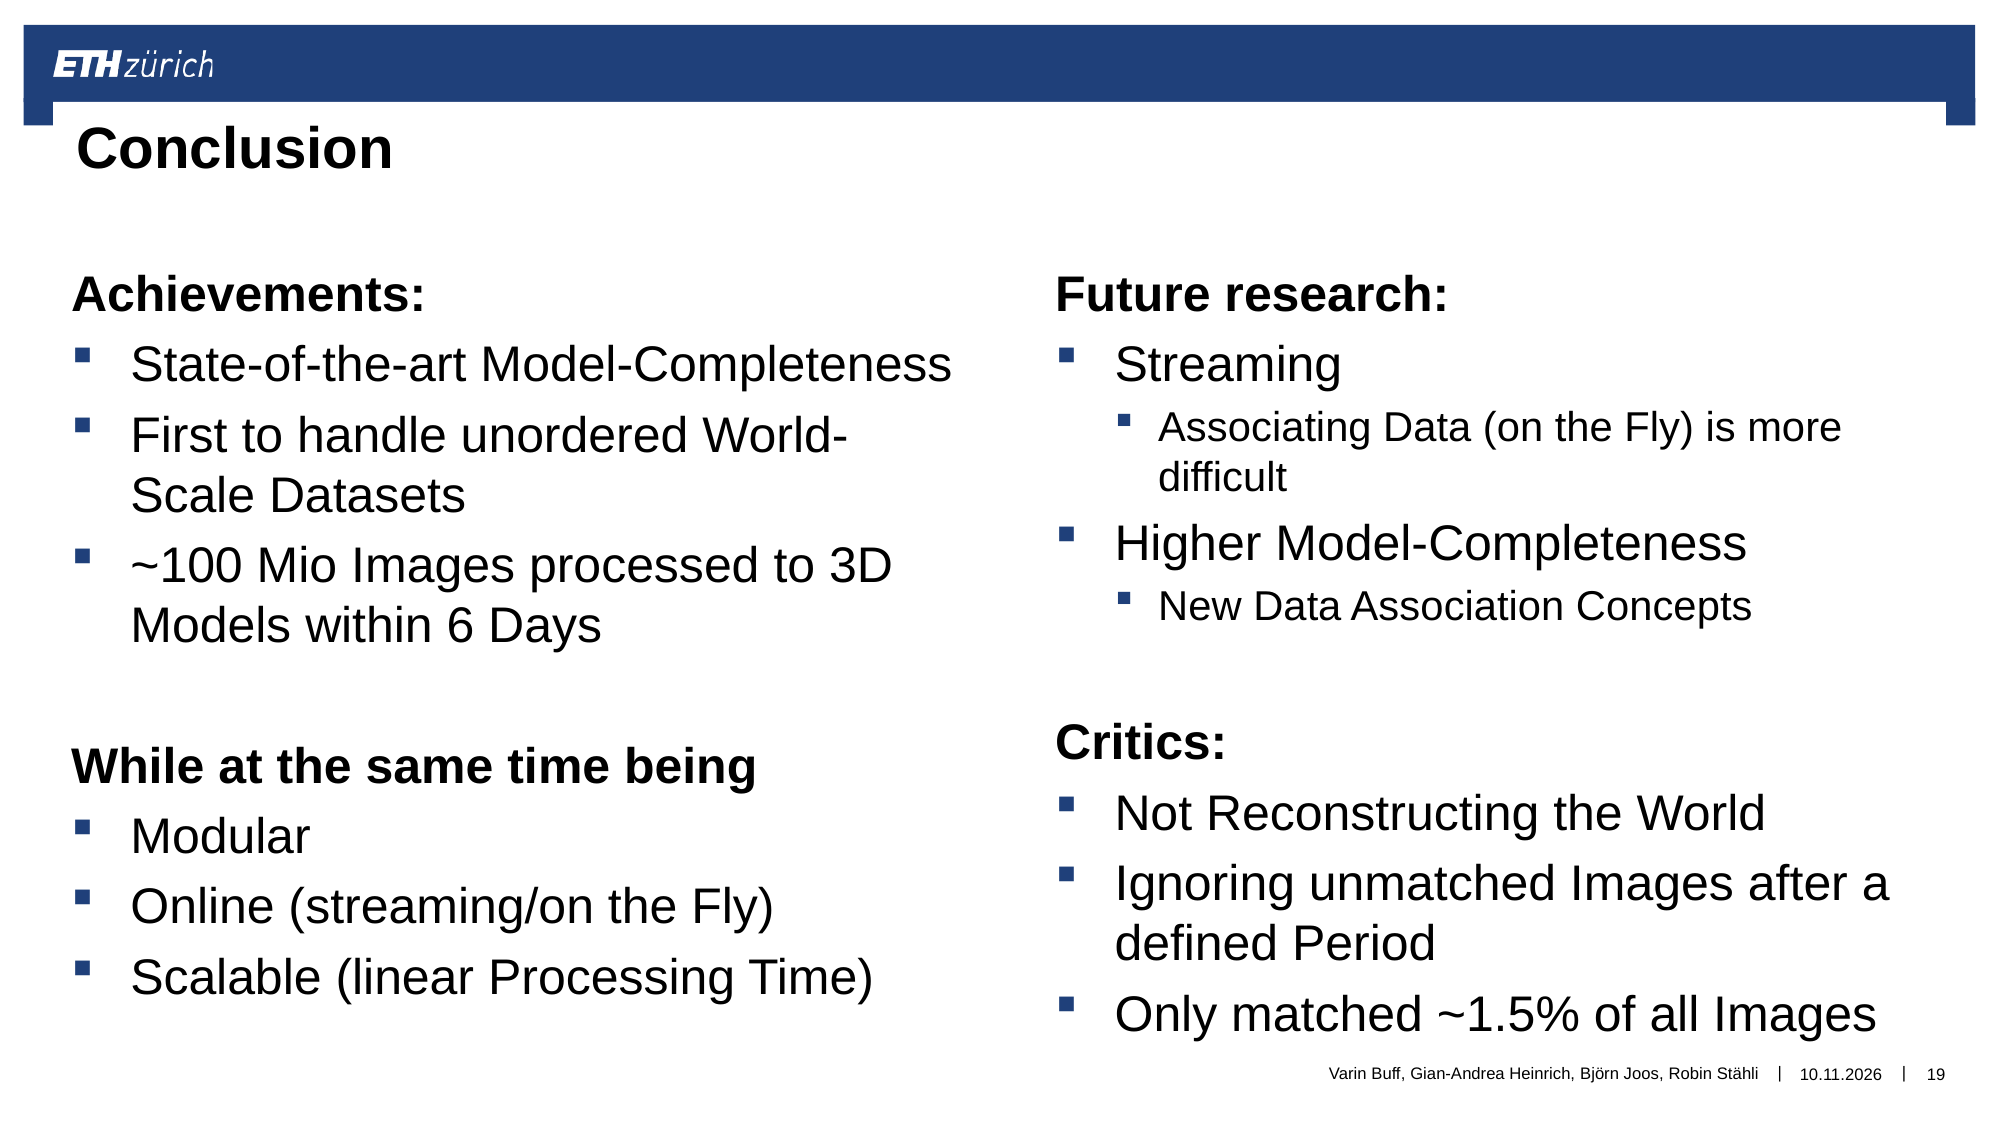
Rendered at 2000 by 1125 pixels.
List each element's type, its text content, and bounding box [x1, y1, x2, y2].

title Conclusion [53, 101, 1946, 262]
slide_number 19 [1906, 1034, 1966, 1112]
footer Varin Buff, Gian-Andrea Heinrich, Björn Joos, Robin Stähli [999, 1034, 1760, 1111]
text_box Future research: Streaming Associating Data (on the Fly) is more difficult Higher Model-Completeness New Data Association Concepts Critics: Not Reconstructing the World Ignoring unmatched Images after a defined Period Only matched ~1.5% of all Images [1032, 261, 1979, 953]
list Achievements: State-of-the-art Model-Completeness First to handle unordered World-Scale Datasets ~100 Mio Images processed to 3D Models within 6 Days While at the same time being Modular Online (streaming/on the Fly) Scalable (linear Processing Time) [48, 261, 995, 952]
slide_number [1790, 1034, 1892, 1112]
